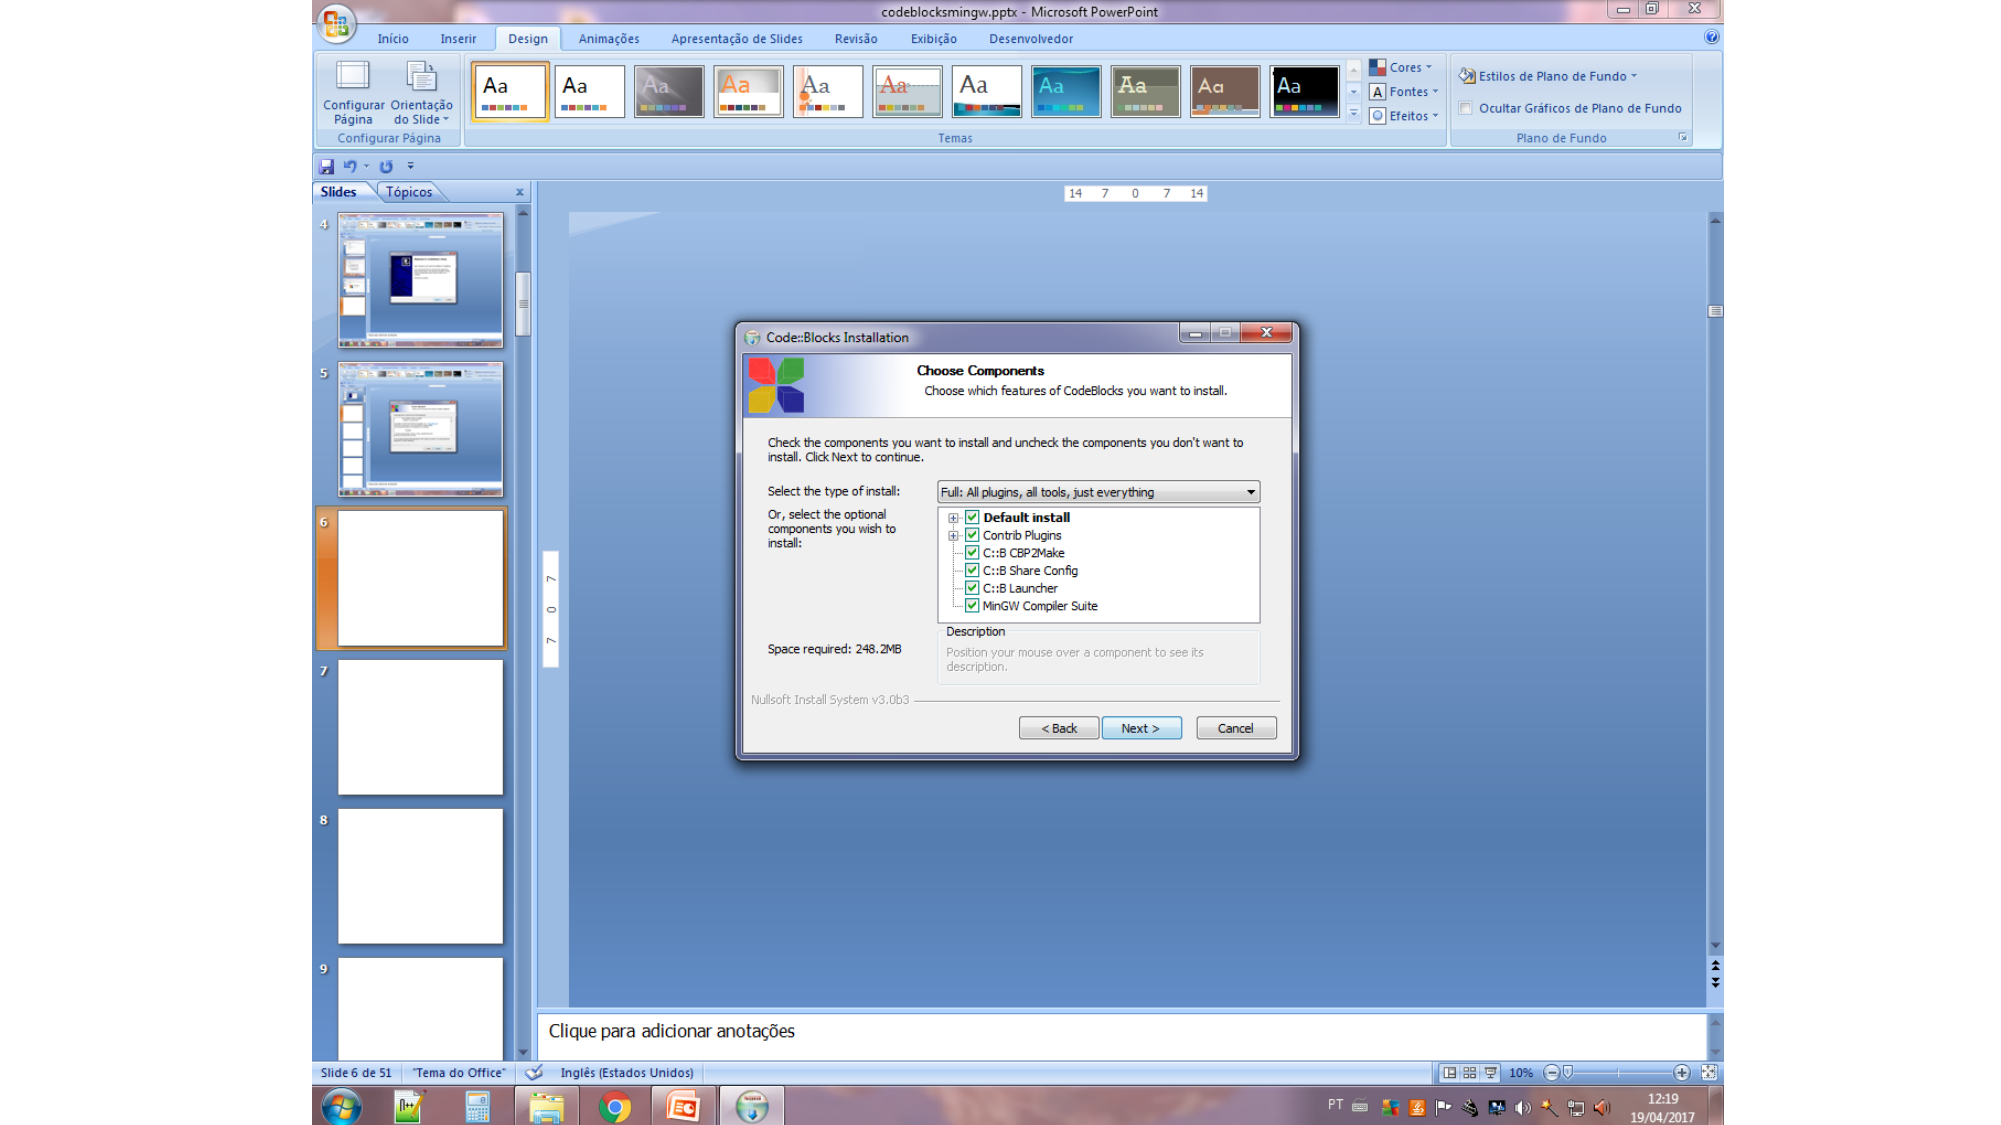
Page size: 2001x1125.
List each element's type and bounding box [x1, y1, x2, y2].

picture [312, 0, 1724, 1125]
